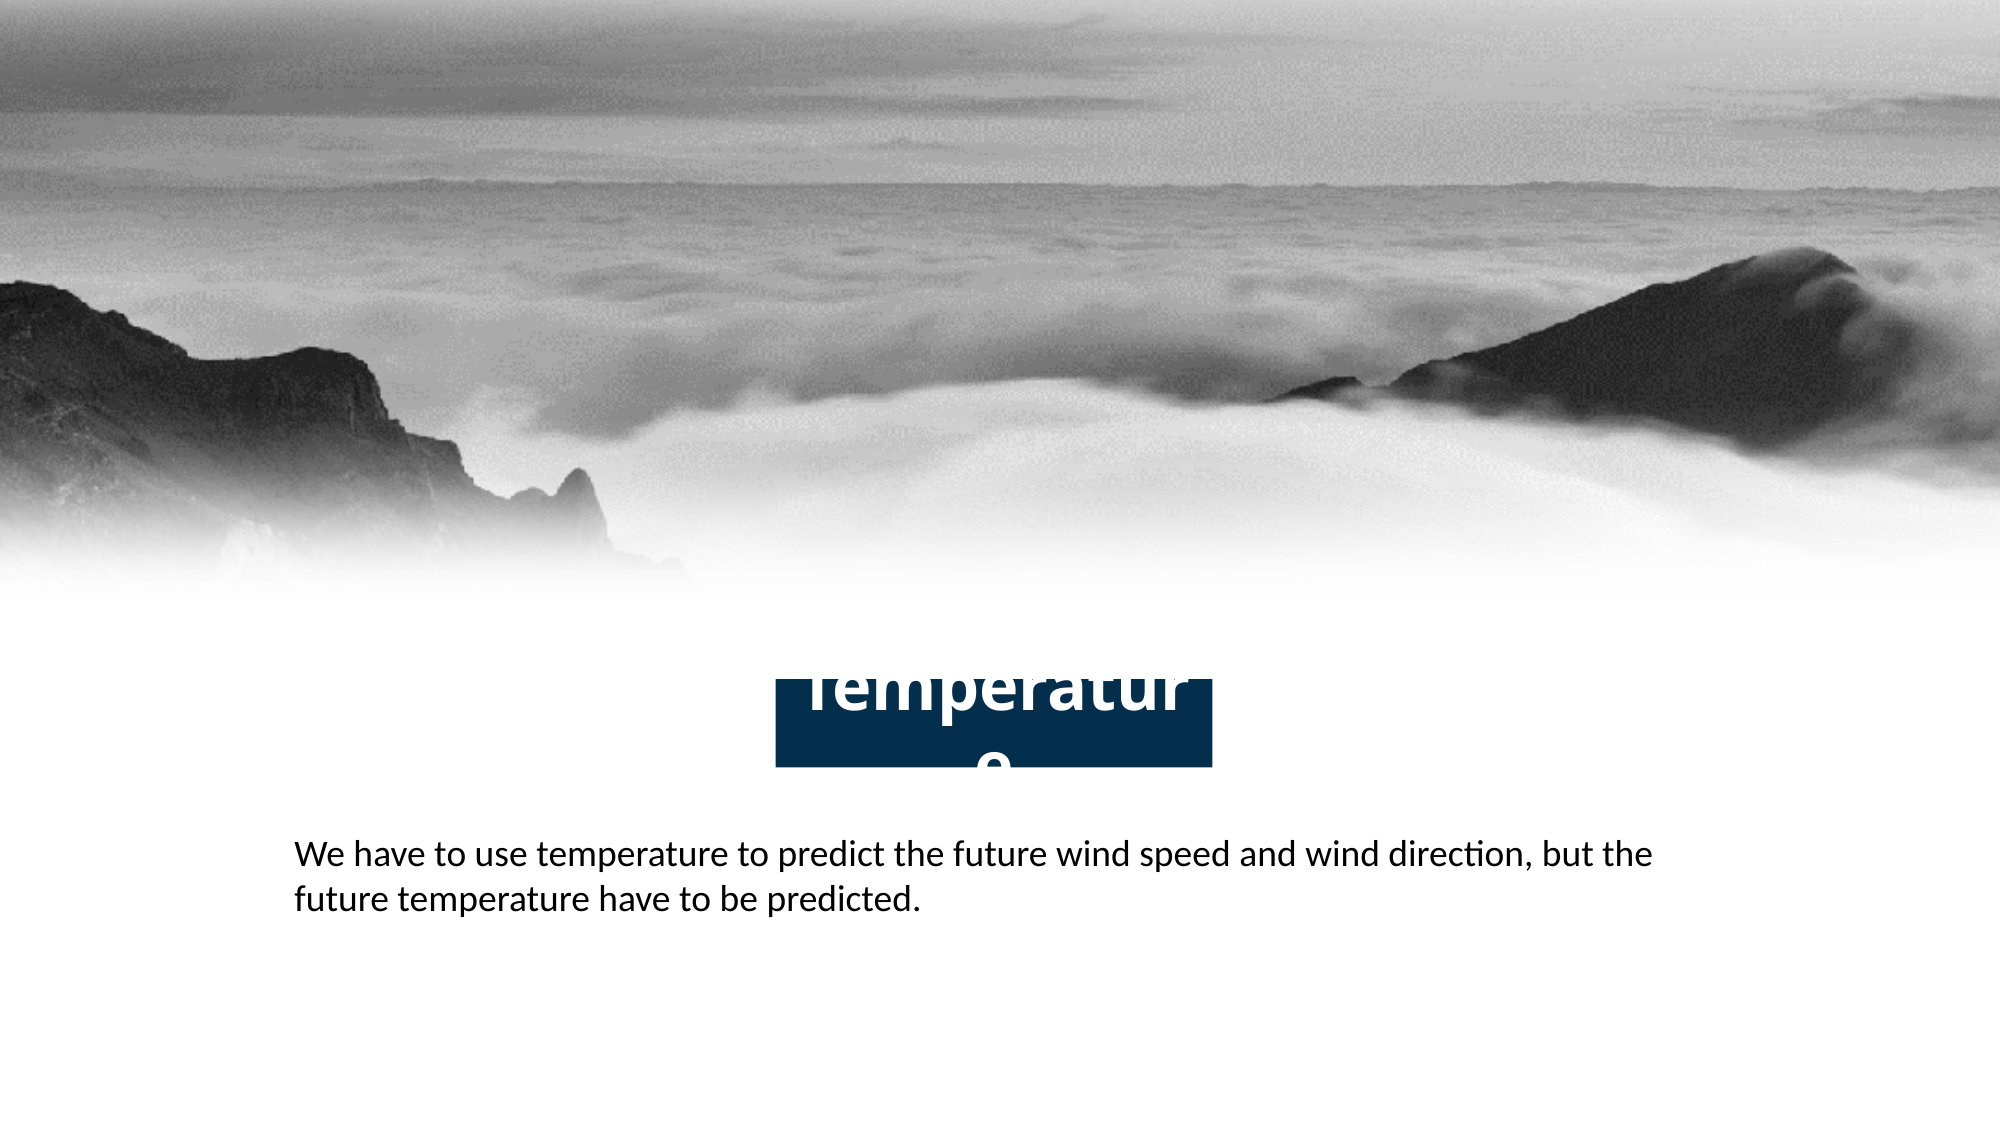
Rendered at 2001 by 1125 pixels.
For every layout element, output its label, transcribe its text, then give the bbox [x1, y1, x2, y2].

text_box We have to use temperature to predict the future wind speed and wind direction, but the future temperature have to be predicted. [279, 821, 1680, 927]
text_box Temperature [775, 678, 1213, 768]
picture [0, 0, 2000, 595]
